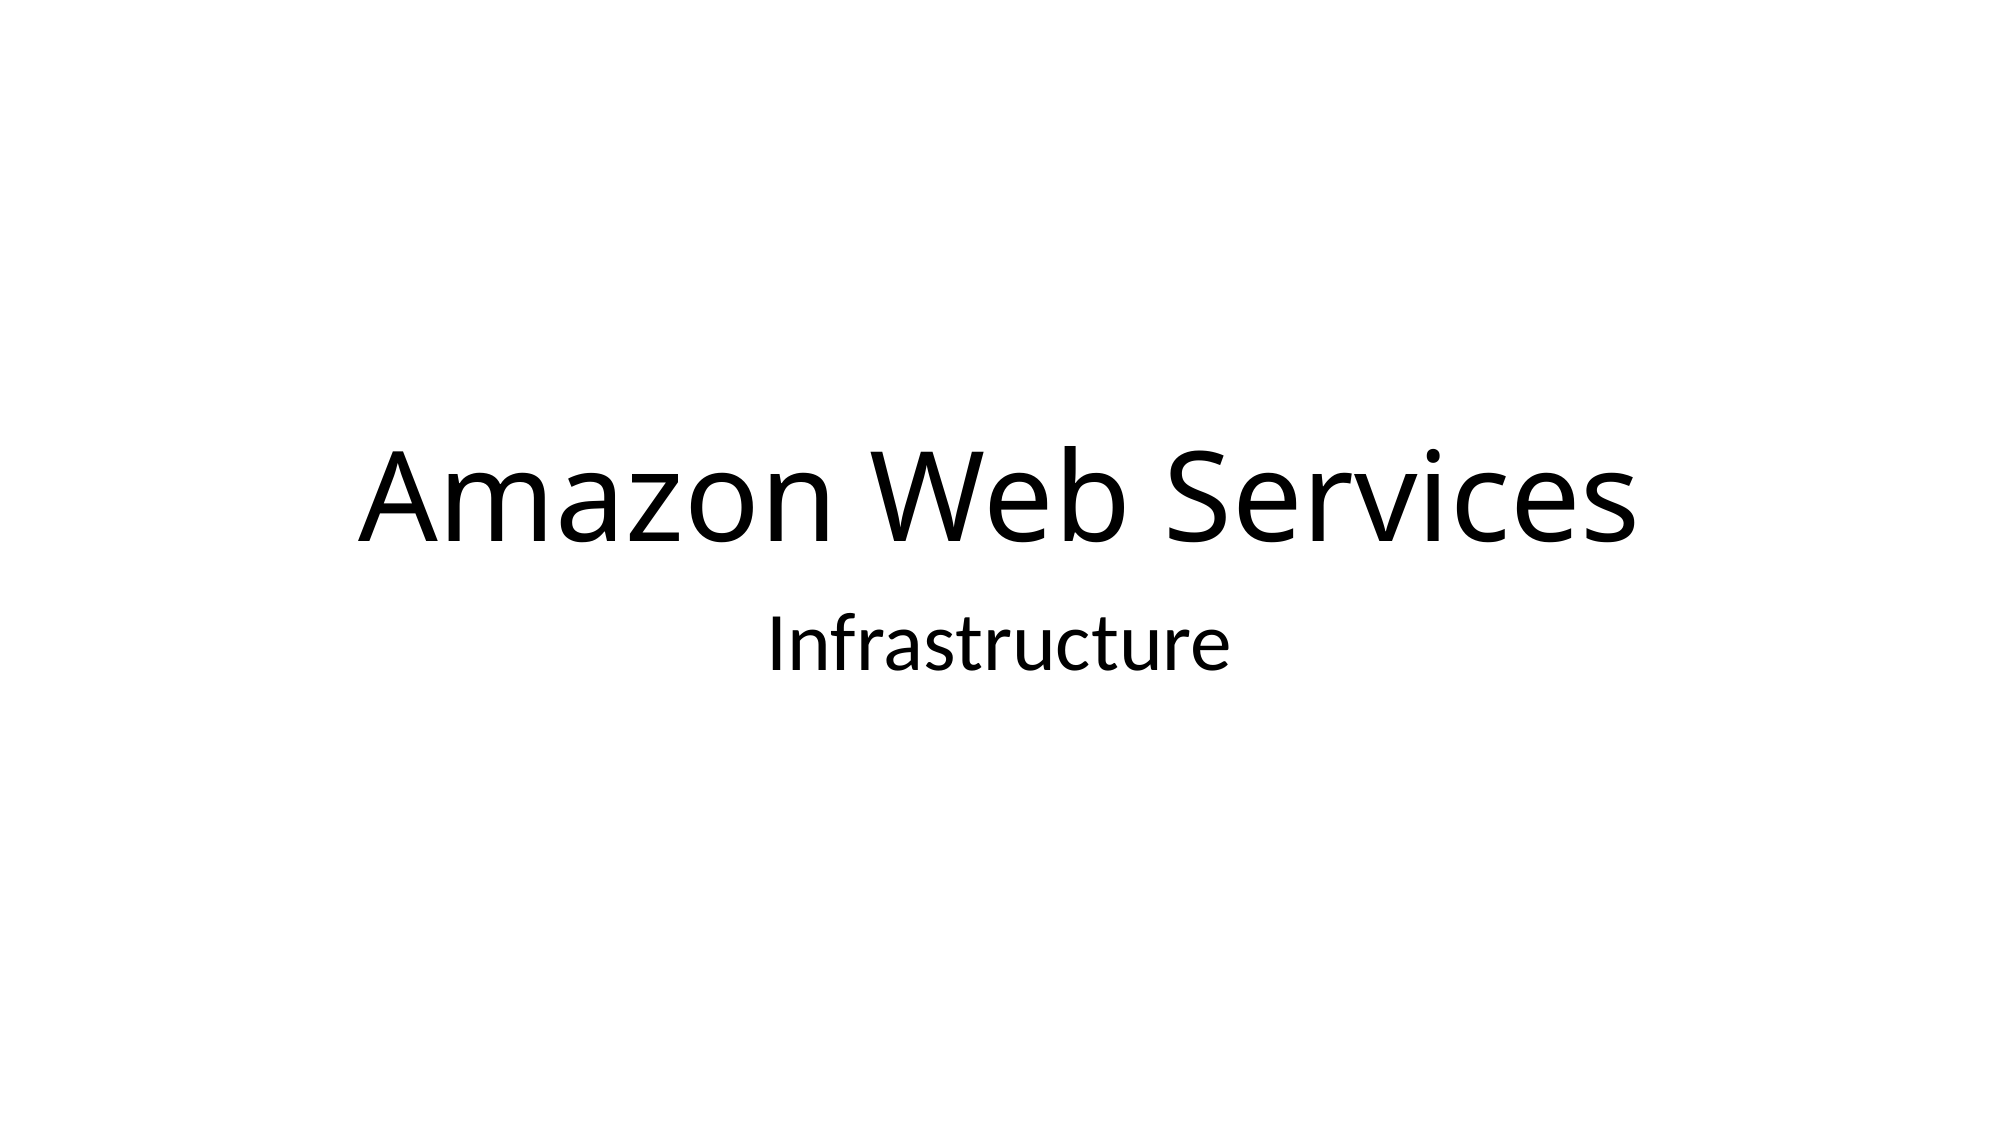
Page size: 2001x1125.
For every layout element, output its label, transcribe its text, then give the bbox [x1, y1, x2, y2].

title Amazon Web Services [249, 184, 1750, 576]
subtitle Infrastructure [249, 590, 1750, 863]
